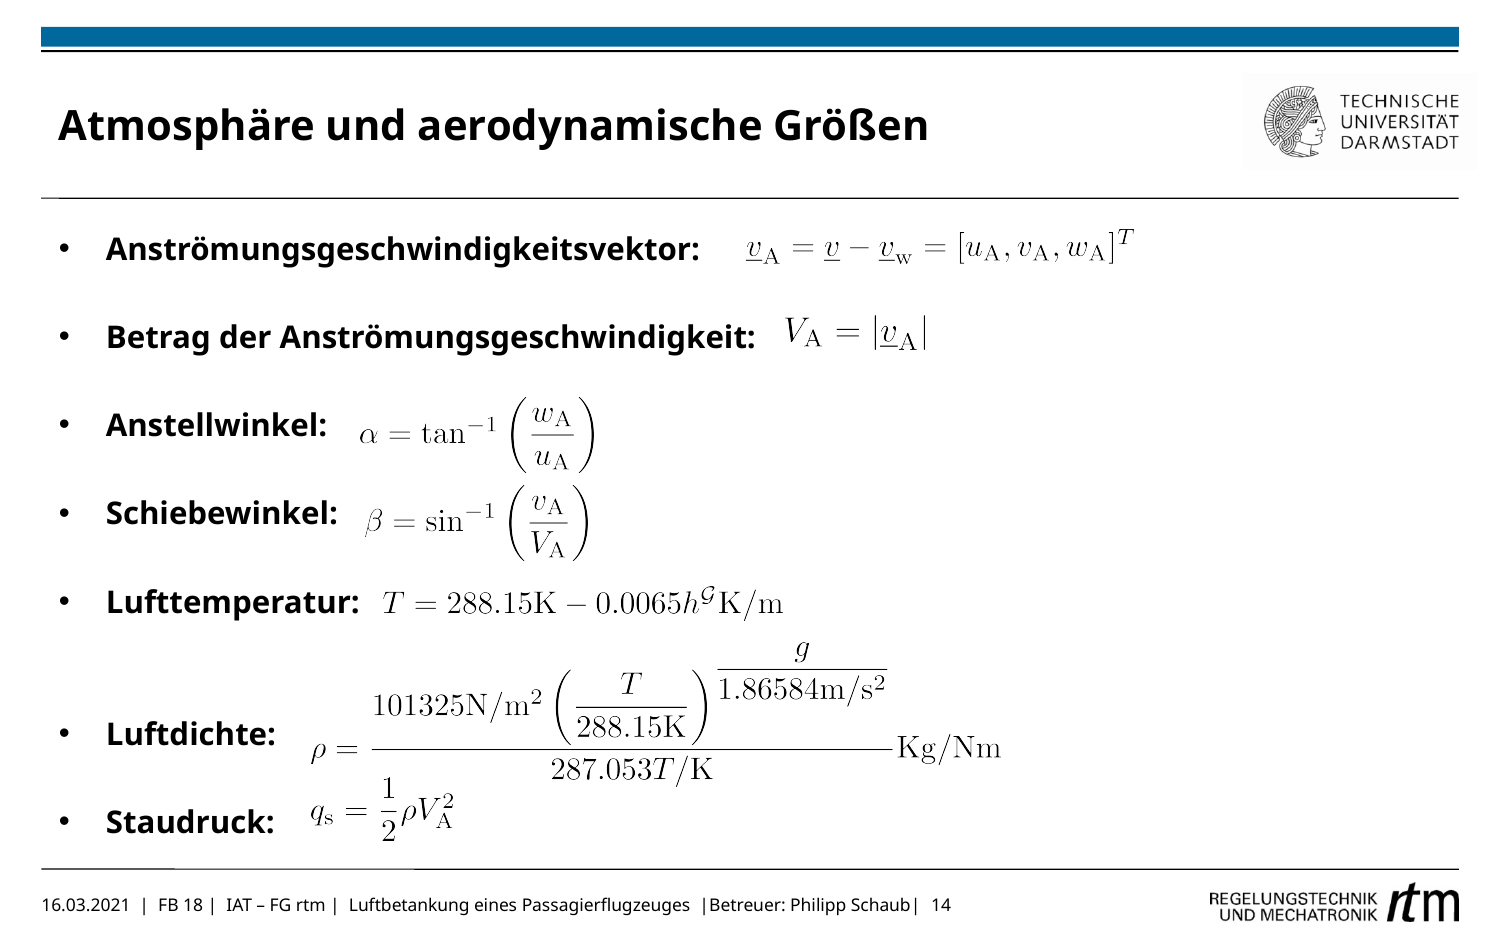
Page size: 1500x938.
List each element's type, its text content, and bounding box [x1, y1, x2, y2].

picture [383, 585, 783, 621]
picture [365, 485, 588, 561]
list Anströmungsgeschwindigkeitsvektor: Betrag der Anströmungsgeschwindigkeit: Anstellwinkel: Schiebewinkel: Lufttemperatur: Luftdichte: Staudruck: [58, 221, 1441, 847]
picture [311, 642, 1001, 841]
picture [746, 229, 1134, 264]
picture [359, 397, 594, 473]
picture [1210, 882, 1459, 922]
picture [1242, 73, 1477, 170]
picture [784, 314, 926, 350]
title Atmosphäre und aerodynamische Größen [58, 66, 1149, 182]
